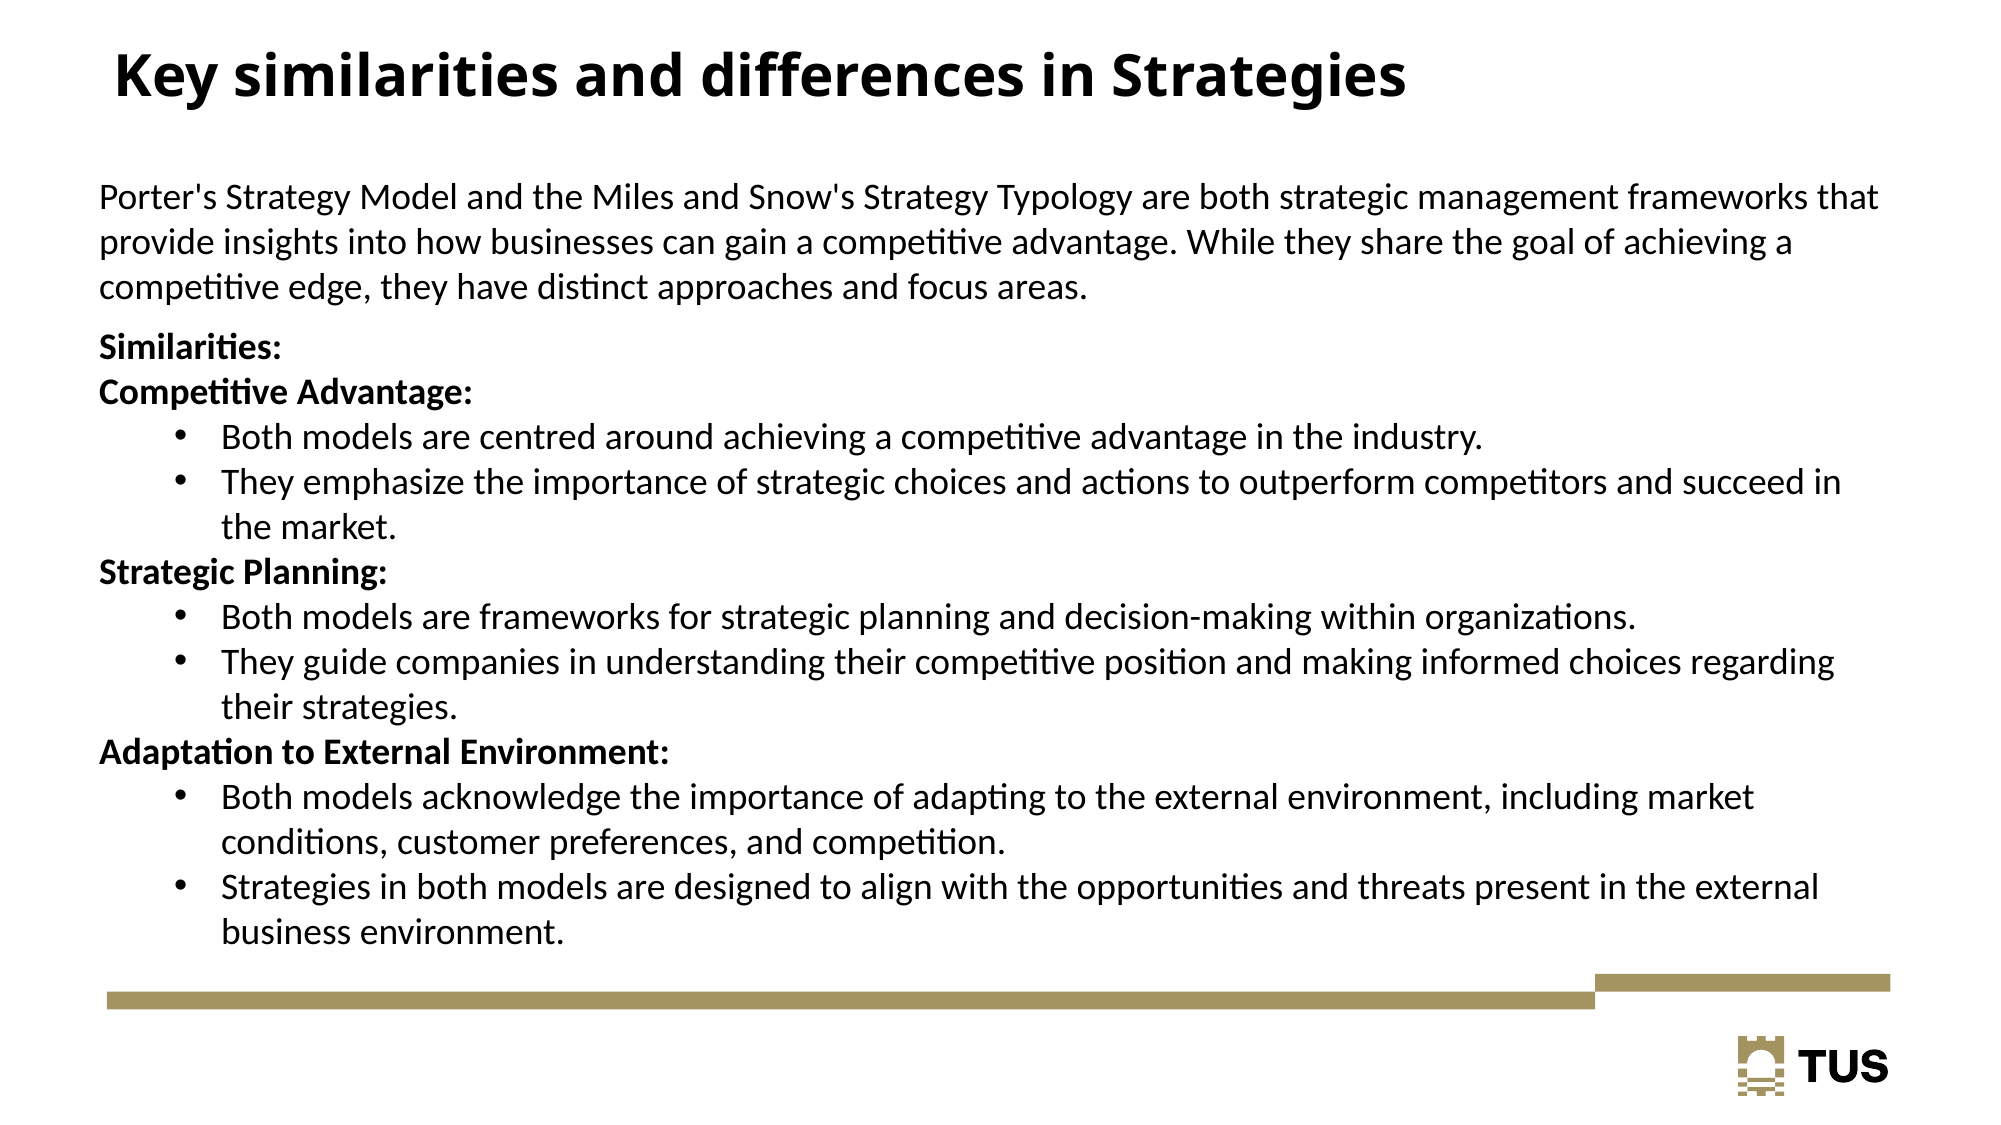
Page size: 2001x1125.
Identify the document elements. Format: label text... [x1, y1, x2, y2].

picture [1738, 1036, 1888, 1096]
text_box Porter's Strategy Model and the Miles and Snow's Strategy Typology are both strategic management frameworks that provide insights into how businesses can gain a competitive advantage. While they share the goal of achieving a competitive edge, they have distinct approaches and focus areas. Similarities: Competitive Advantage: Both models are centred around achieving a competitive advantage in the industry. They emphasize the importance of strategic choices and actions to outperform competitors and succeed in the market. Strategic Planning: Both models are frameworks for strategic planning and decision-making within organizations. They guide companies in understanding their competitive position and making informed choices regarding their strategies. Adaptation to External Environment: Both models acknowledge the importance of adapting to the external environment, including market conditions, customer preferences, and competition. Strategies in both models are designed to align with the opportunities and threats present in the external business environment. [84, 164, 1911, 960]
title Key similarities and differences in Strategies [113, 38, 1878, 163]
